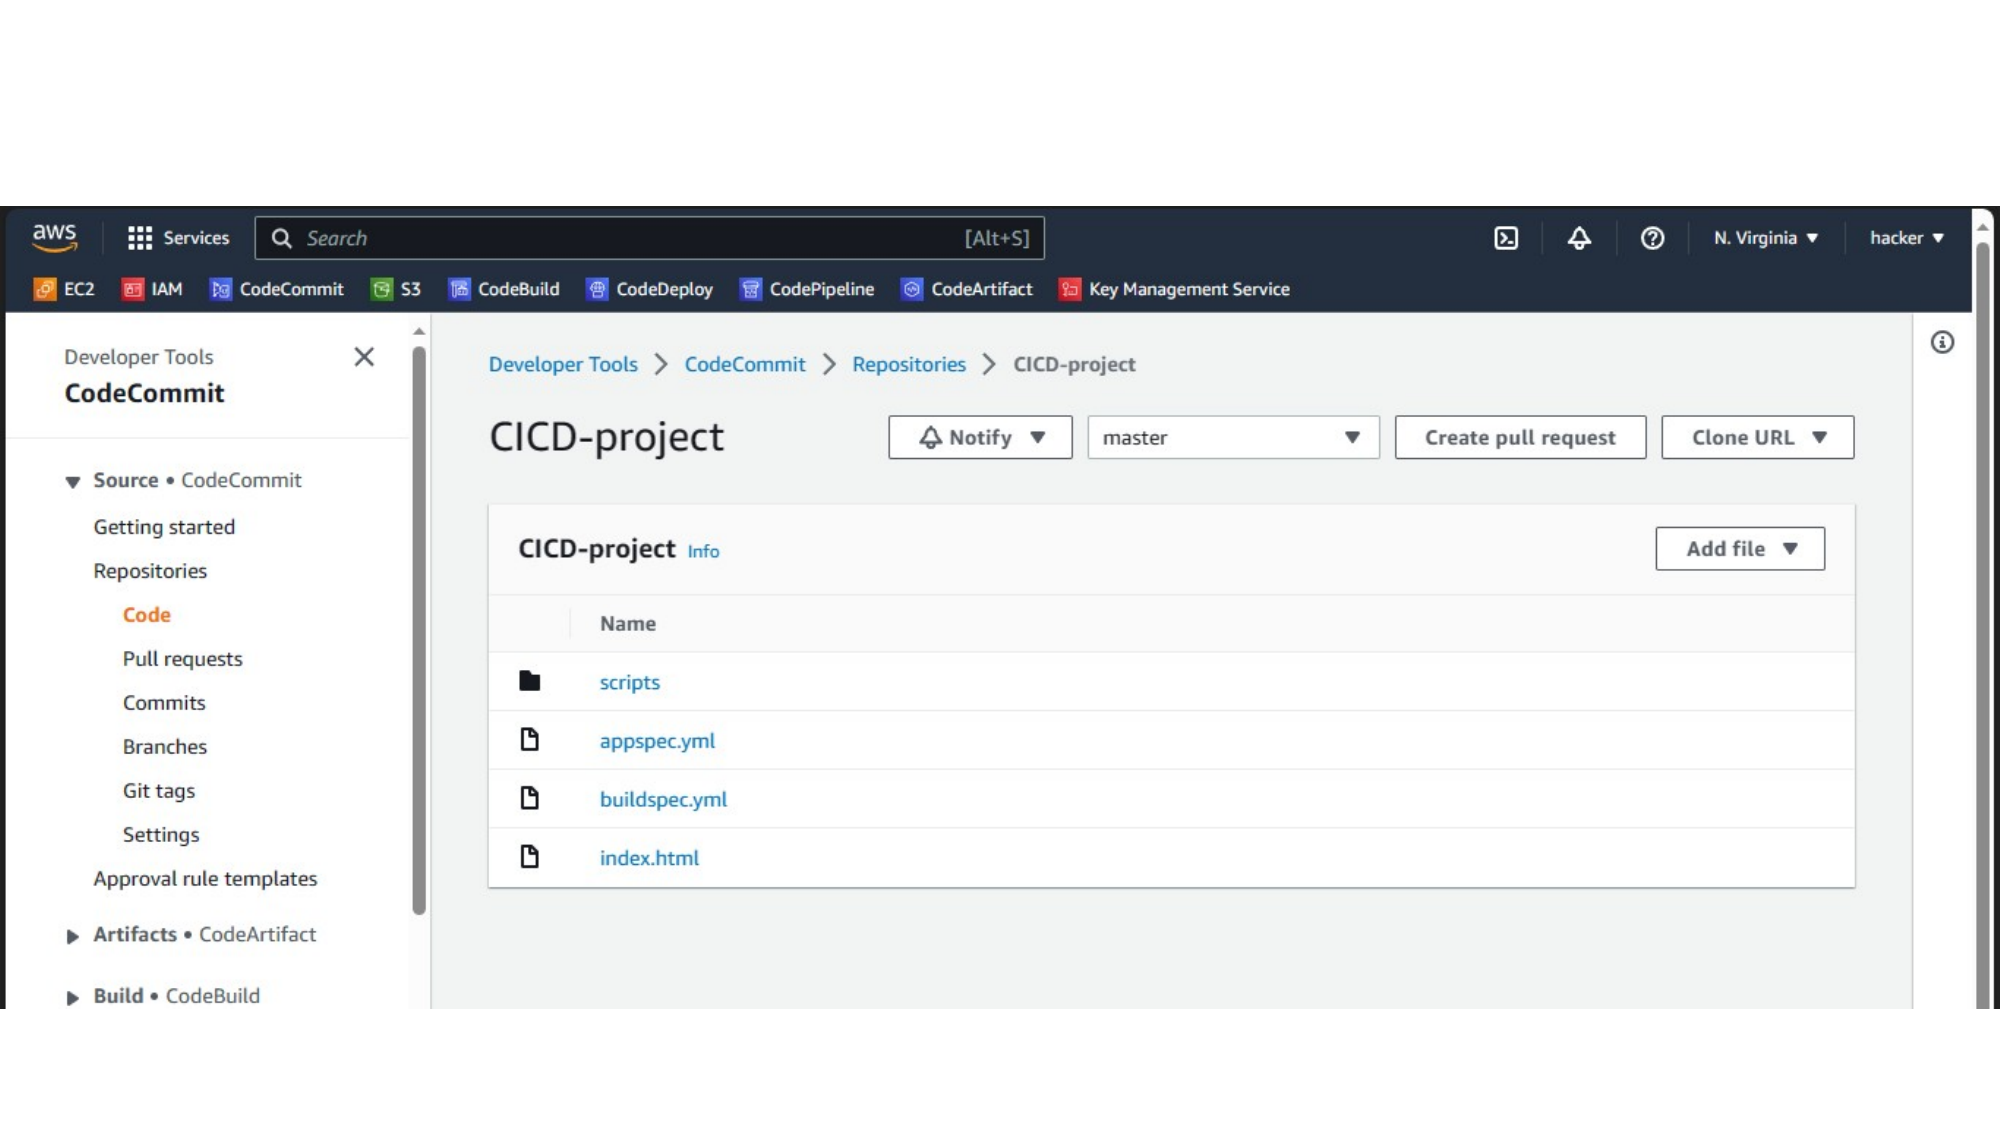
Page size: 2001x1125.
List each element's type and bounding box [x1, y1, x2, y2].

picture [0, 206, 2000, 1009]
